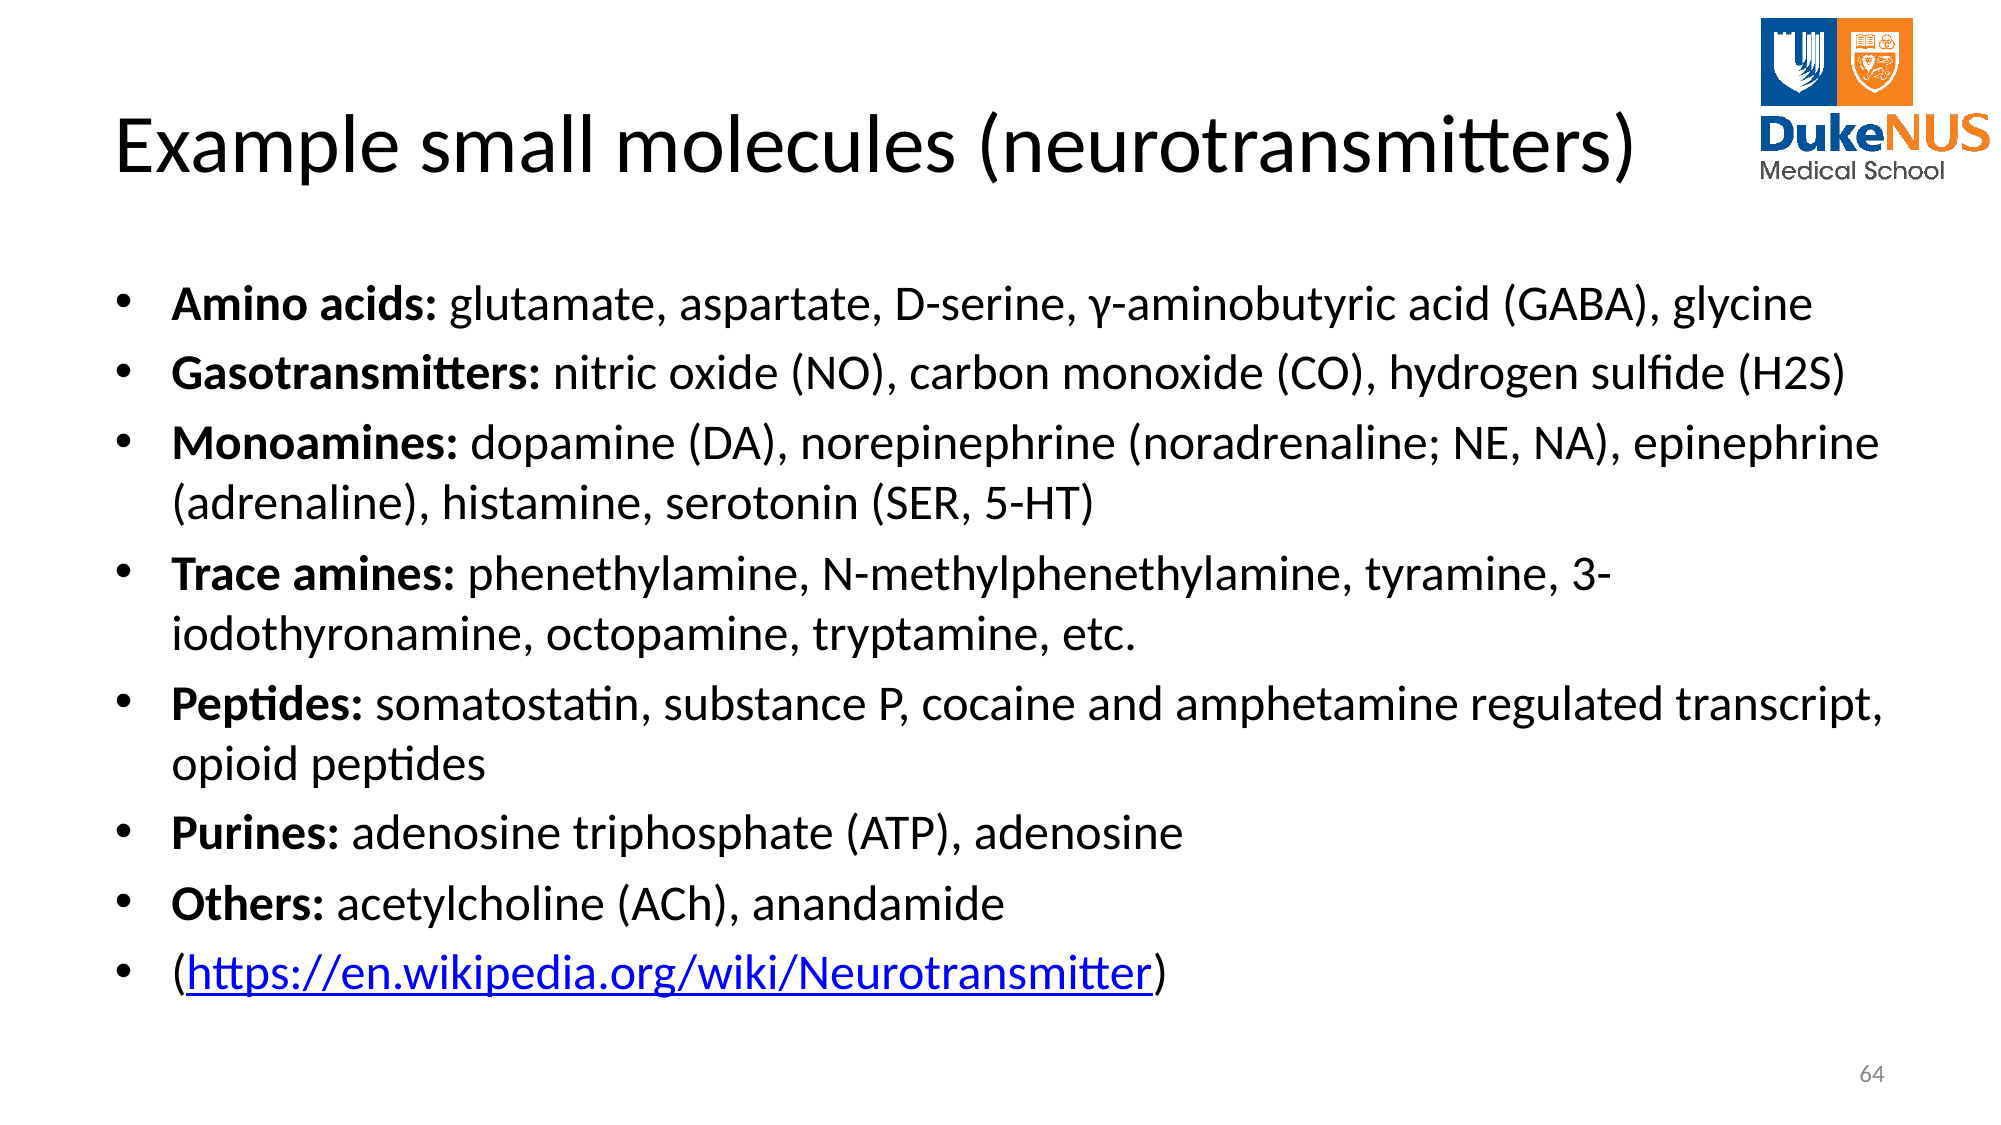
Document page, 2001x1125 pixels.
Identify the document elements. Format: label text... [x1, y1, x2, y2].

picture [1749, 6, 1990, 183]
title Example small molecules (neurotransmitters) [99, 45, 1900, 233]
list Amino acids: glutamate, aspartate, D-serine, γ-aminobutyric acid (GABA), glycine Gasotransmitters: nitric oxide (NO), carbon monoxide (CO), hydrogen sulfide (H2S) Monoamines: dopamine (DA), norepinephrine (noradrenaline; NE, NA), epinephrine (adrenaline), histamine, serotonin (SER, 5-HT) Trace amines: phenethylamine, N-methylphenethylamine, tyramine, 3-iodothyronamine, octopamine, tryptamine, etc. Peptides: somatostatin, substance P, cocaine and amphetamine regulated transcript, opioid peptides Purines: adenosine triphosphate (ATP), adenosine Others: acetylcholine (ACh), anandamide (https://en.wikipedia.org/wiki/Neurotransmitter) [99, 262, 1900, 1005]
slide_number 64 [1433, 1042, 1900, 1103]
